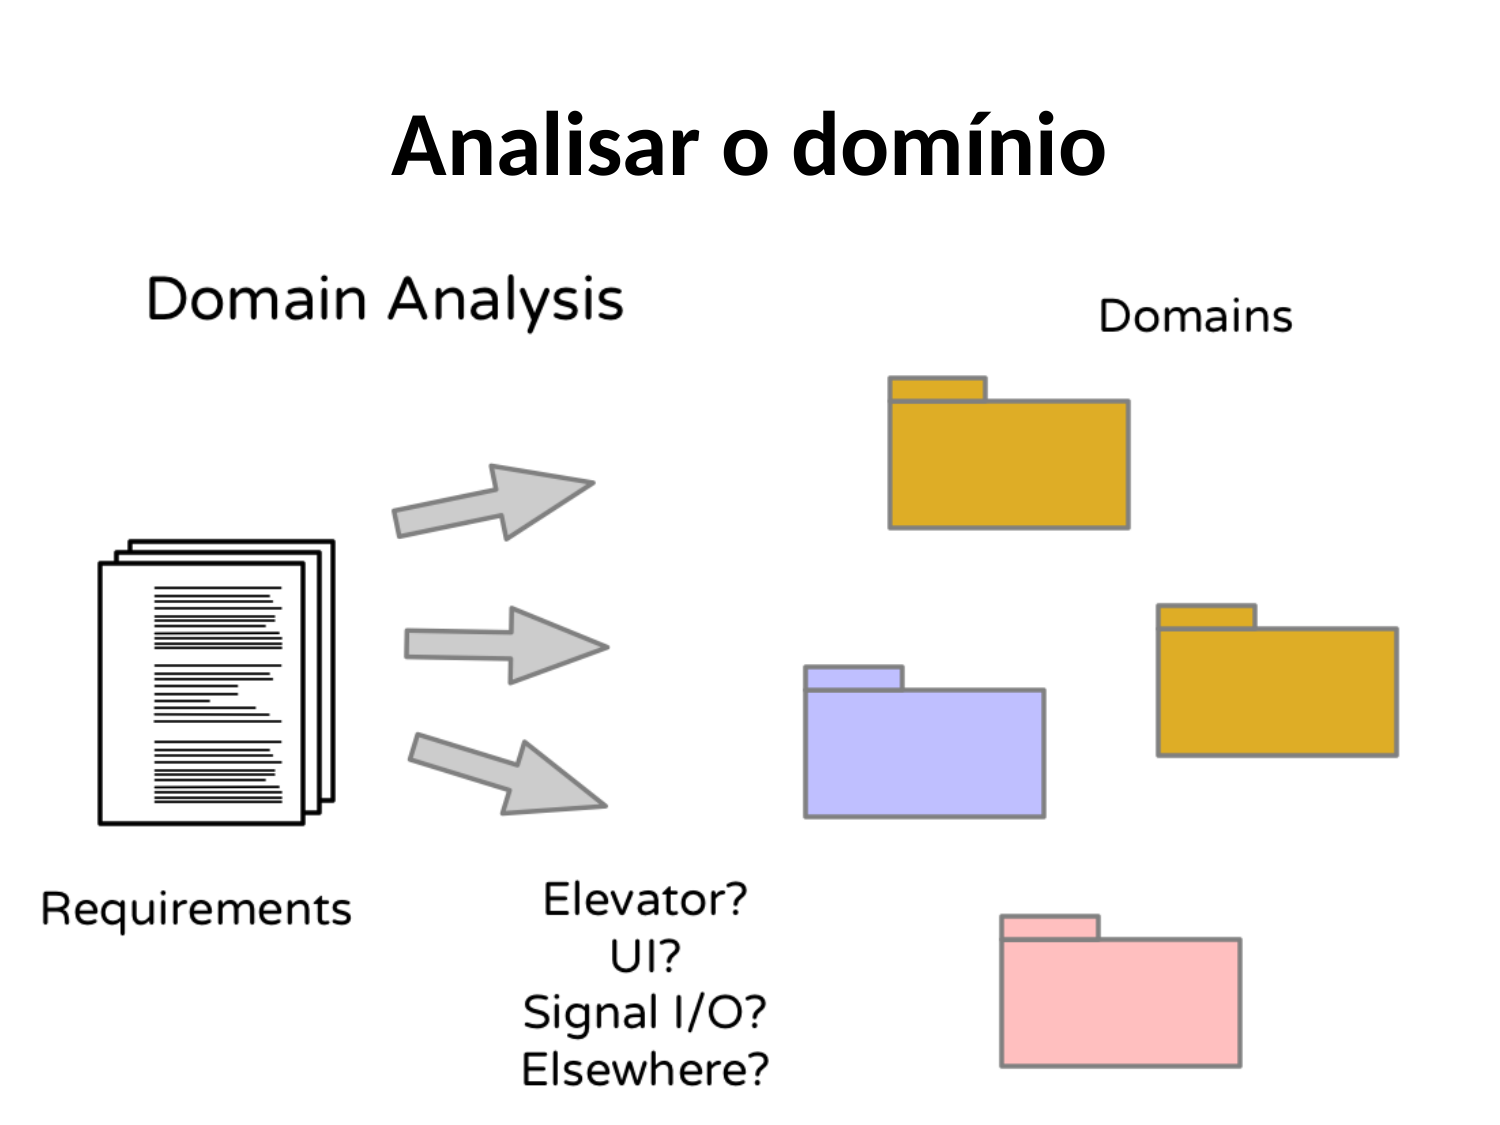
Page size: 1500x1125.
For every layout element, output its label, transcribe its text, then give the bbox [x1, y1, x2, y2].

picture [0, 231, 1498, 1125]
title Analisar o domínio [75, 45, 1425, 231]
